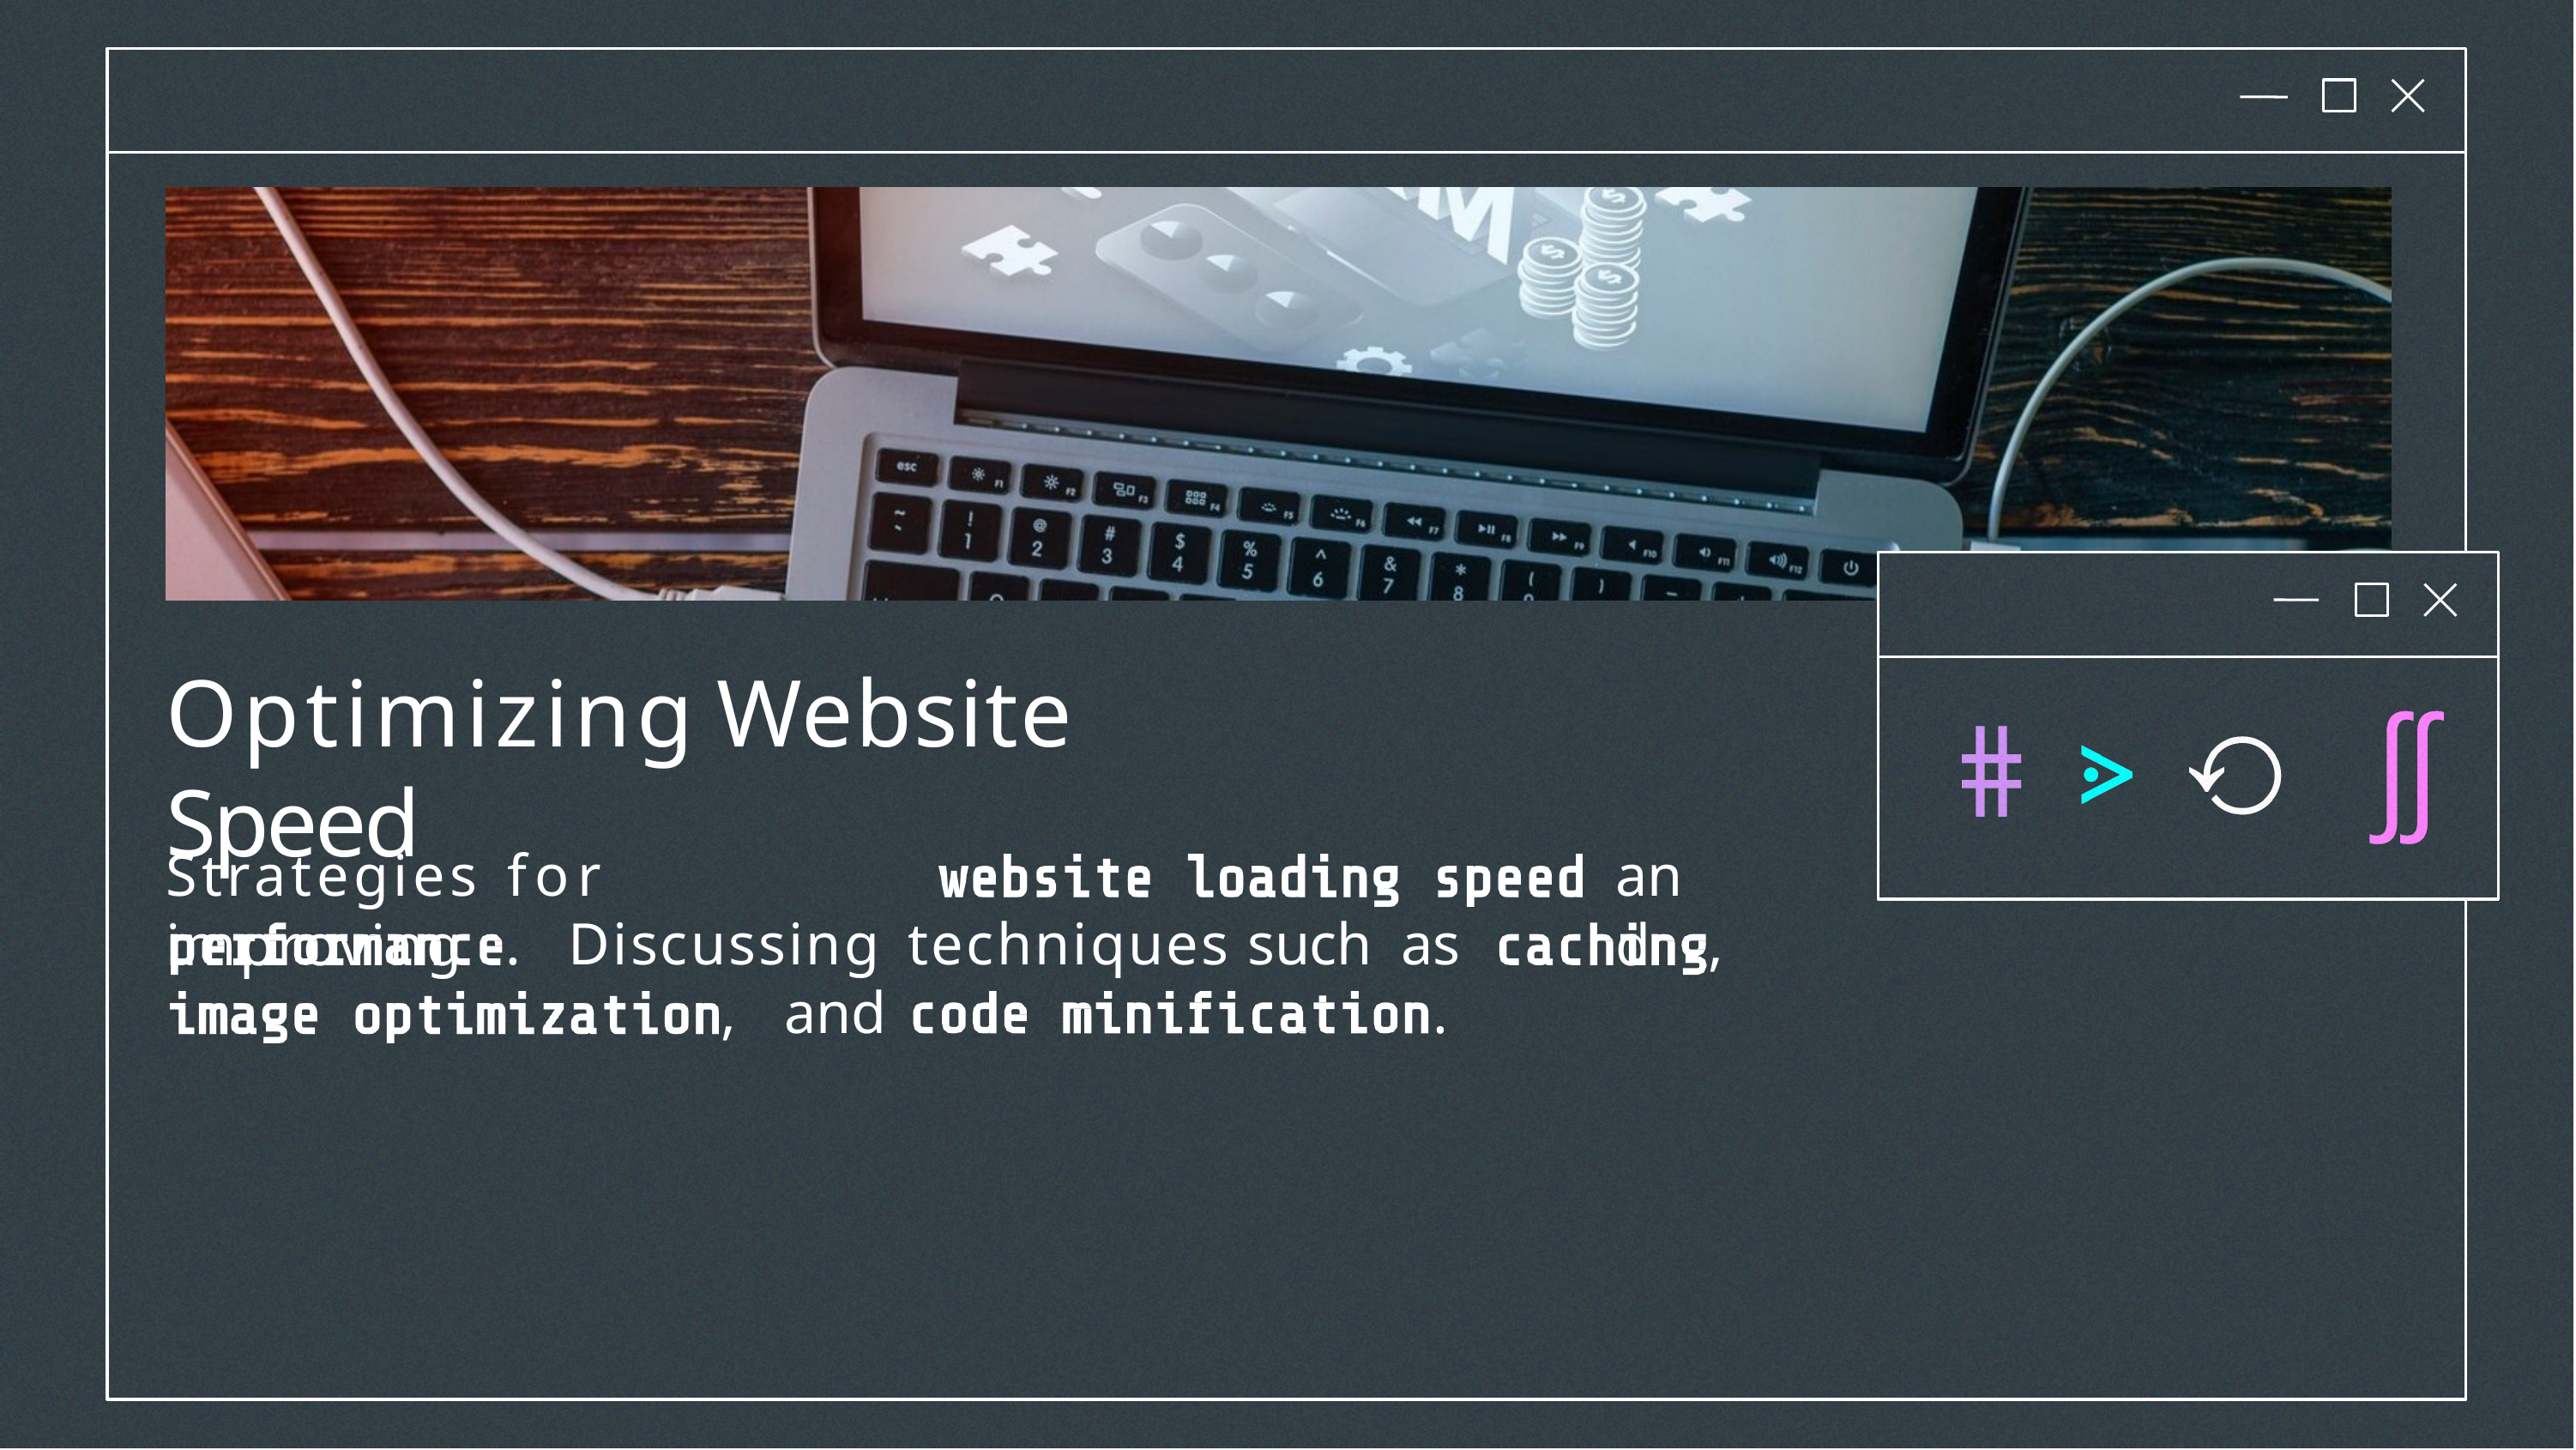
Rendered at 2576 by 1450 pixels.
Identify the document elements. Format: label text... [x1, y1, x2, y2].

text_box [166, 186, 2501, 901]
text_box [1590, 922, 1614, 965]
text_box [1628, 922, 1637, 931]
text_box and [1614, 910, 1706, 977]
text_box [1651, 933, 1675, 965]
text_box [1620, 933, 1645, 965]
text_box , and . [719, 985, 1464, 1045]
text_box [170, 910, 1584, 976]
text_box , [1706, 910, 1741, 977]
text_box [1681, 933, 1706, 976]
picture [0, 0, 2573, 1448]
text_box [170, 990, 1429, 1044]
